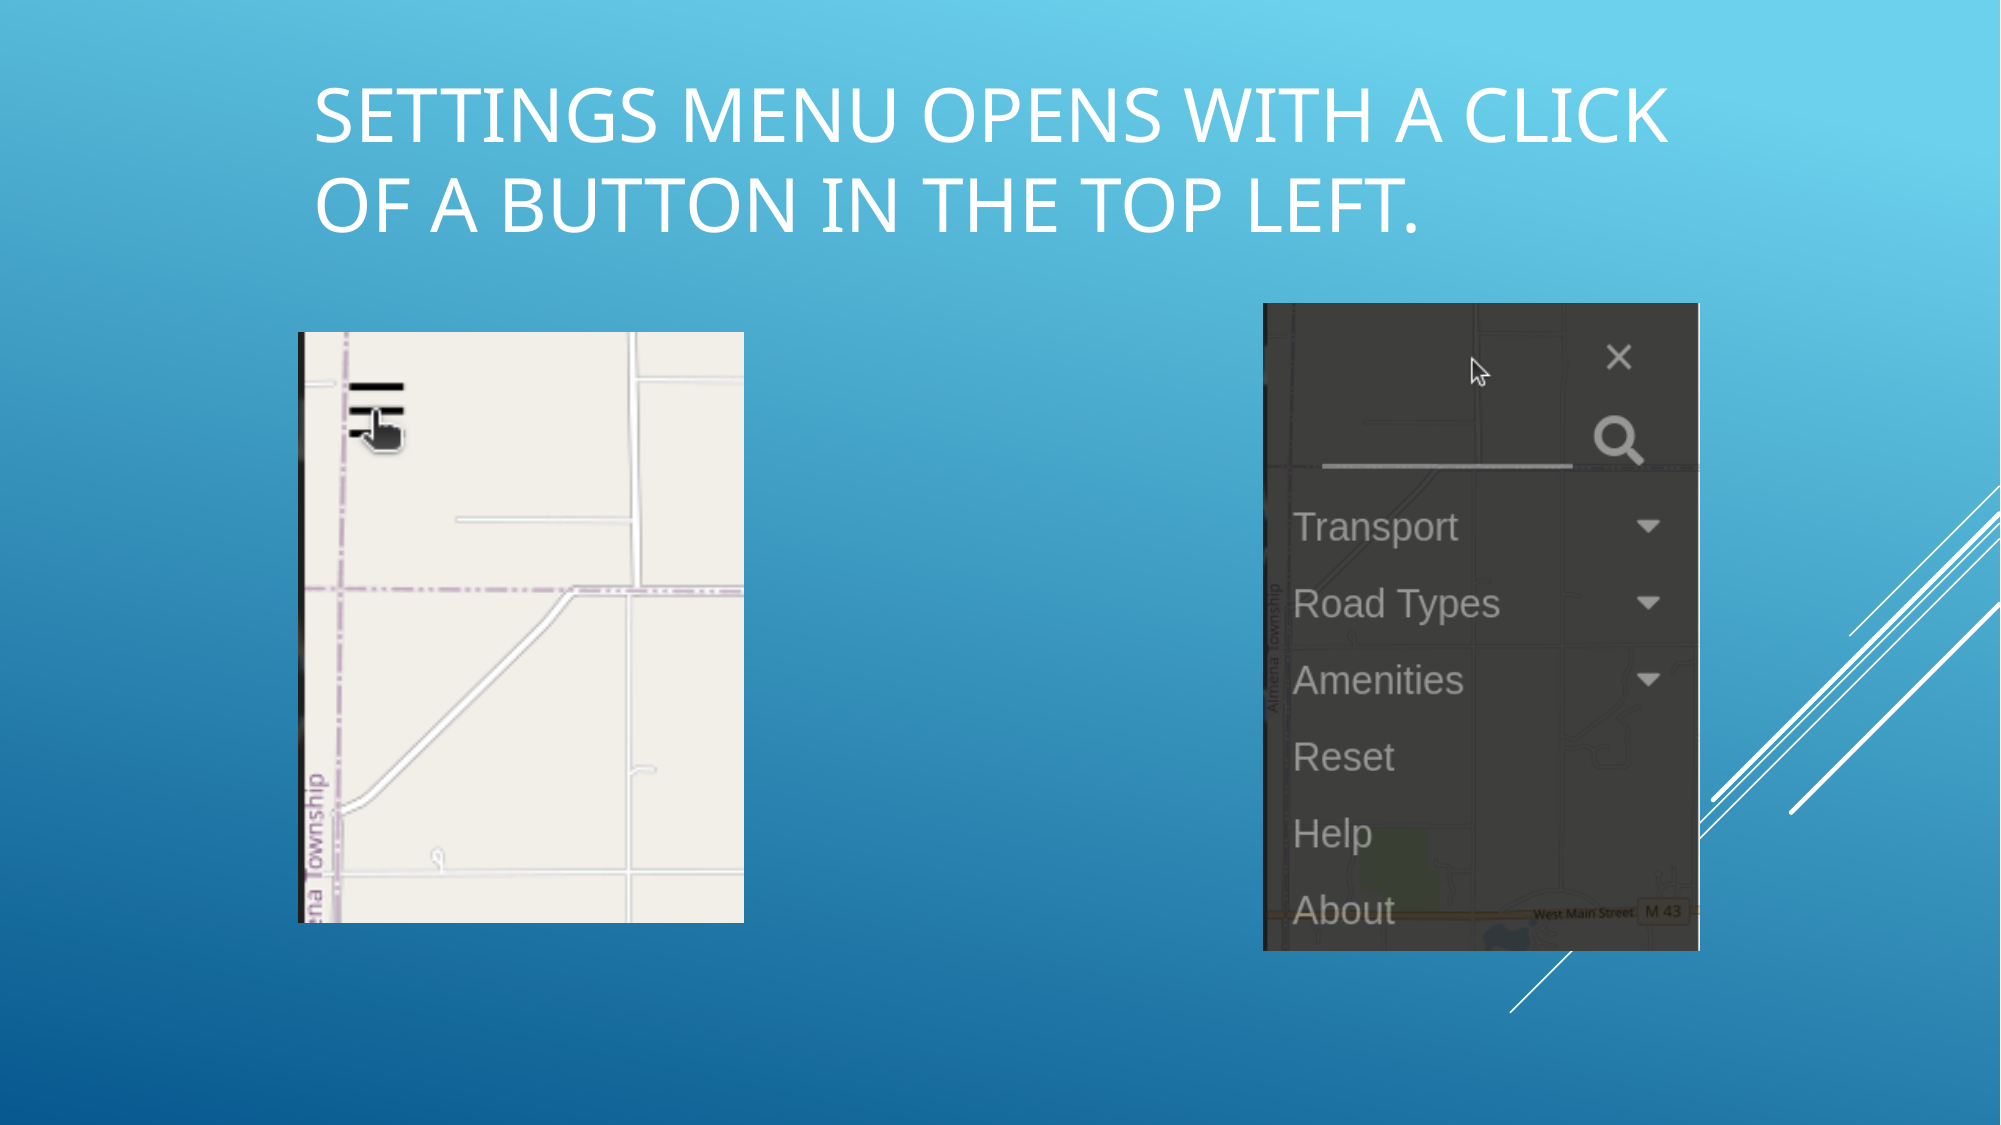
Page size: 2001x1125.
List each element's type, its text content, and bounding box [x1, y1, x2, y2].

picture [1263, 303, 1700, 951]
title Settings Menu opens with a click of a button in the top left. [298, 33, 1699, 281]
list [298, 331, 745, 923]
